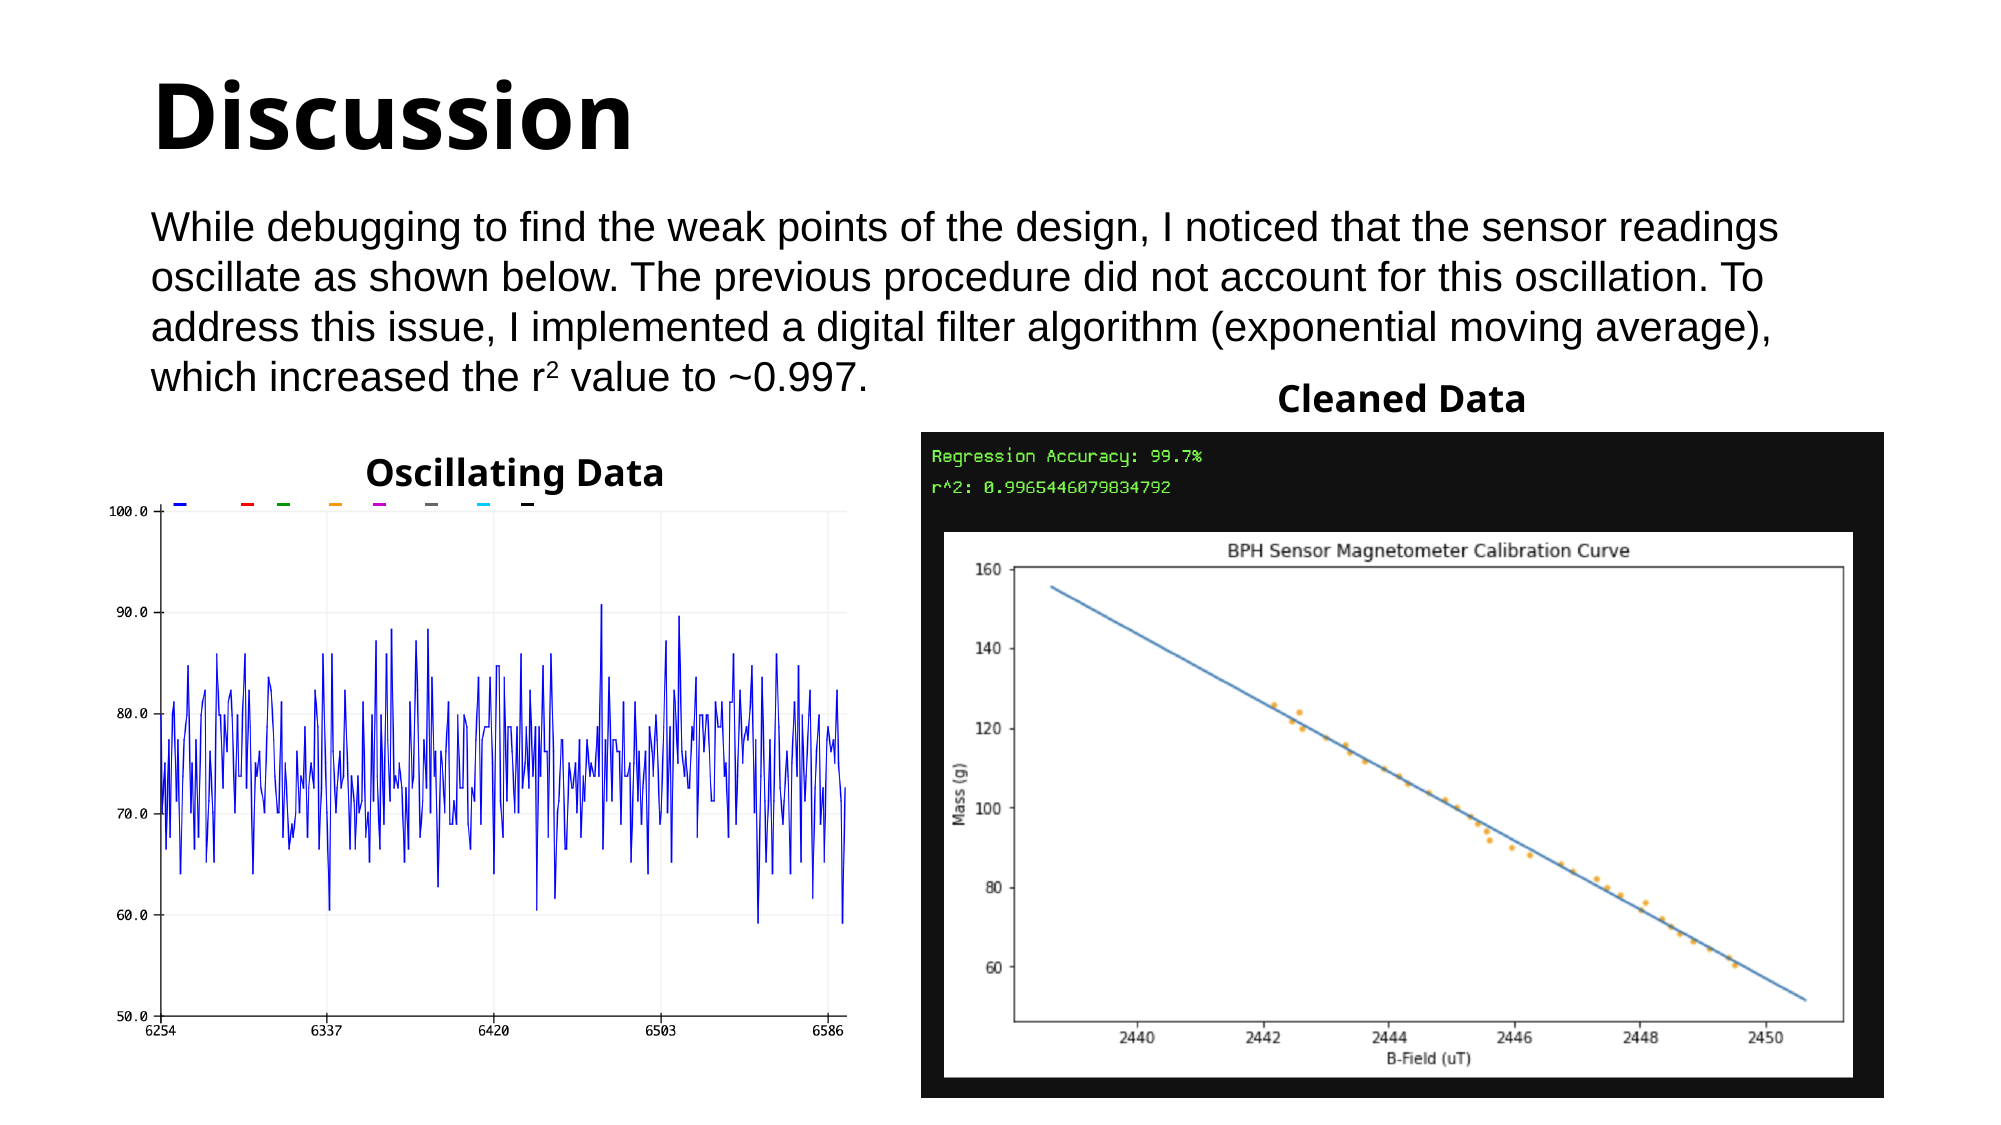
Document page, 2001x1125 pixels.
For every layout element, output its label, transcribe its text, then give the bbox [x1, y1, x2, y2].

text_box Cleaned Data [1195, 368, 1610, 428]
picture [921, 432, 1884, 1098]
text_box While debugging to find the weak points of the design, I noticed that the sensor readings oscillate as shown below. The previous procedure did not account for this oscillation. To address this issue, I implemented a digital filter algorithm (exponential moving average), which increased the r2 value to ~0.997. [136, 191, 1906, 407]
text_box Oscillating Data [308, 441, 723, 502]
picture [102, 503, 847, 1048]
title Discussion [136, 11, 1862, 191]
